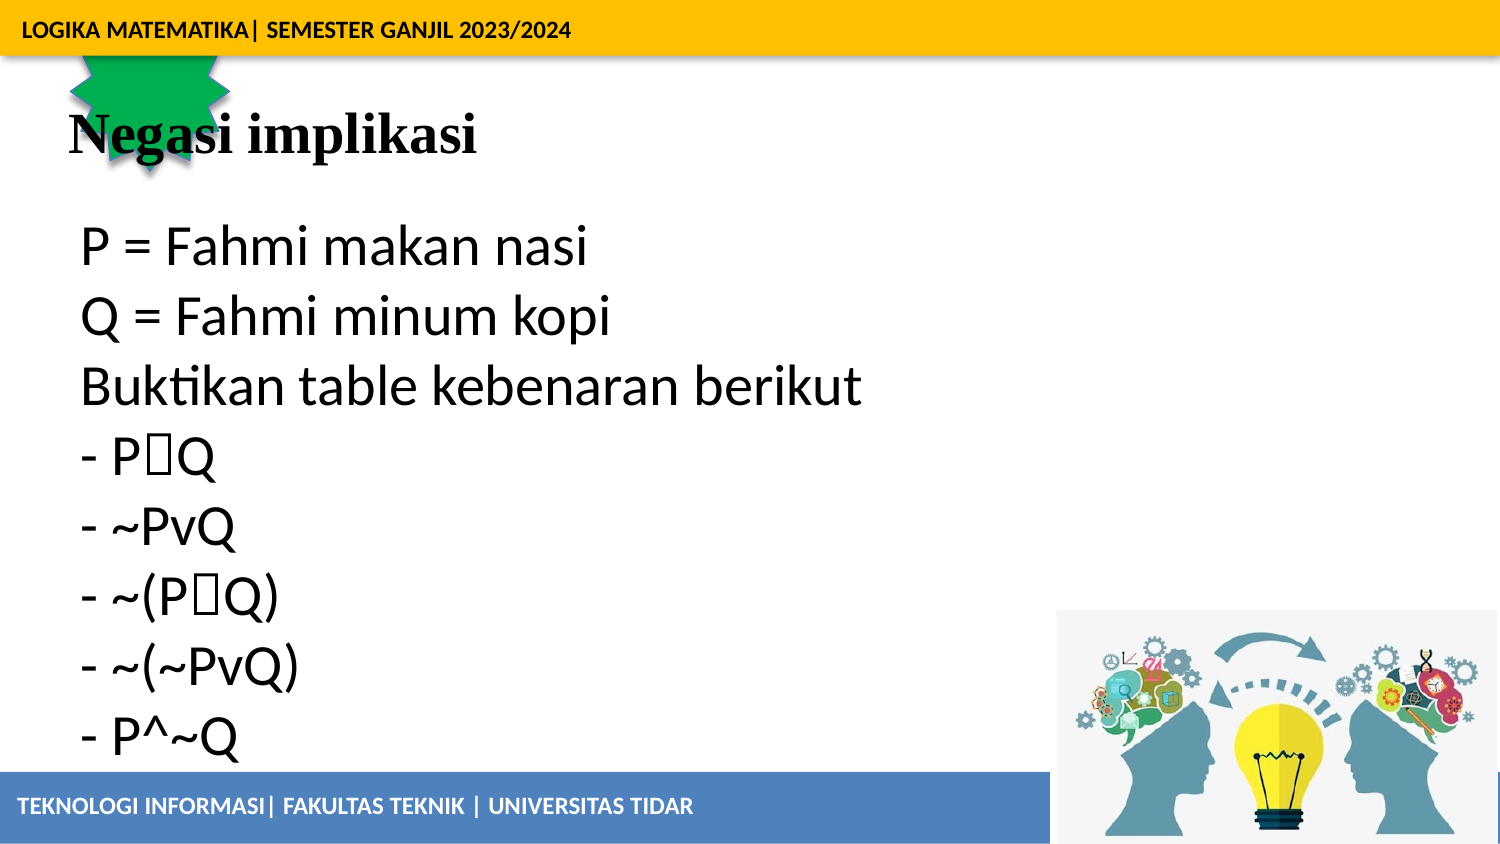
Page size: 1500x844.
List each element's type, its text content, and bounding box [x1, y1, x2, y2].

picture [1049, 599, 1498, 844]
title Negasi implikasi [66, 93, 1196, 200]
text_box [0, 771, 1044, 844]
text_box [0, 0, 1500, 57]
text_box P = Fahmi makan nasi Q = Fahmi minum kopi Buktikan table kebenaran berikut - PQ - ~PvQ - ~(PQ) - ~(~PvQ) - P^~Q [65, 200, 1417, 770]
picture [0, 57, 1500, 184]
